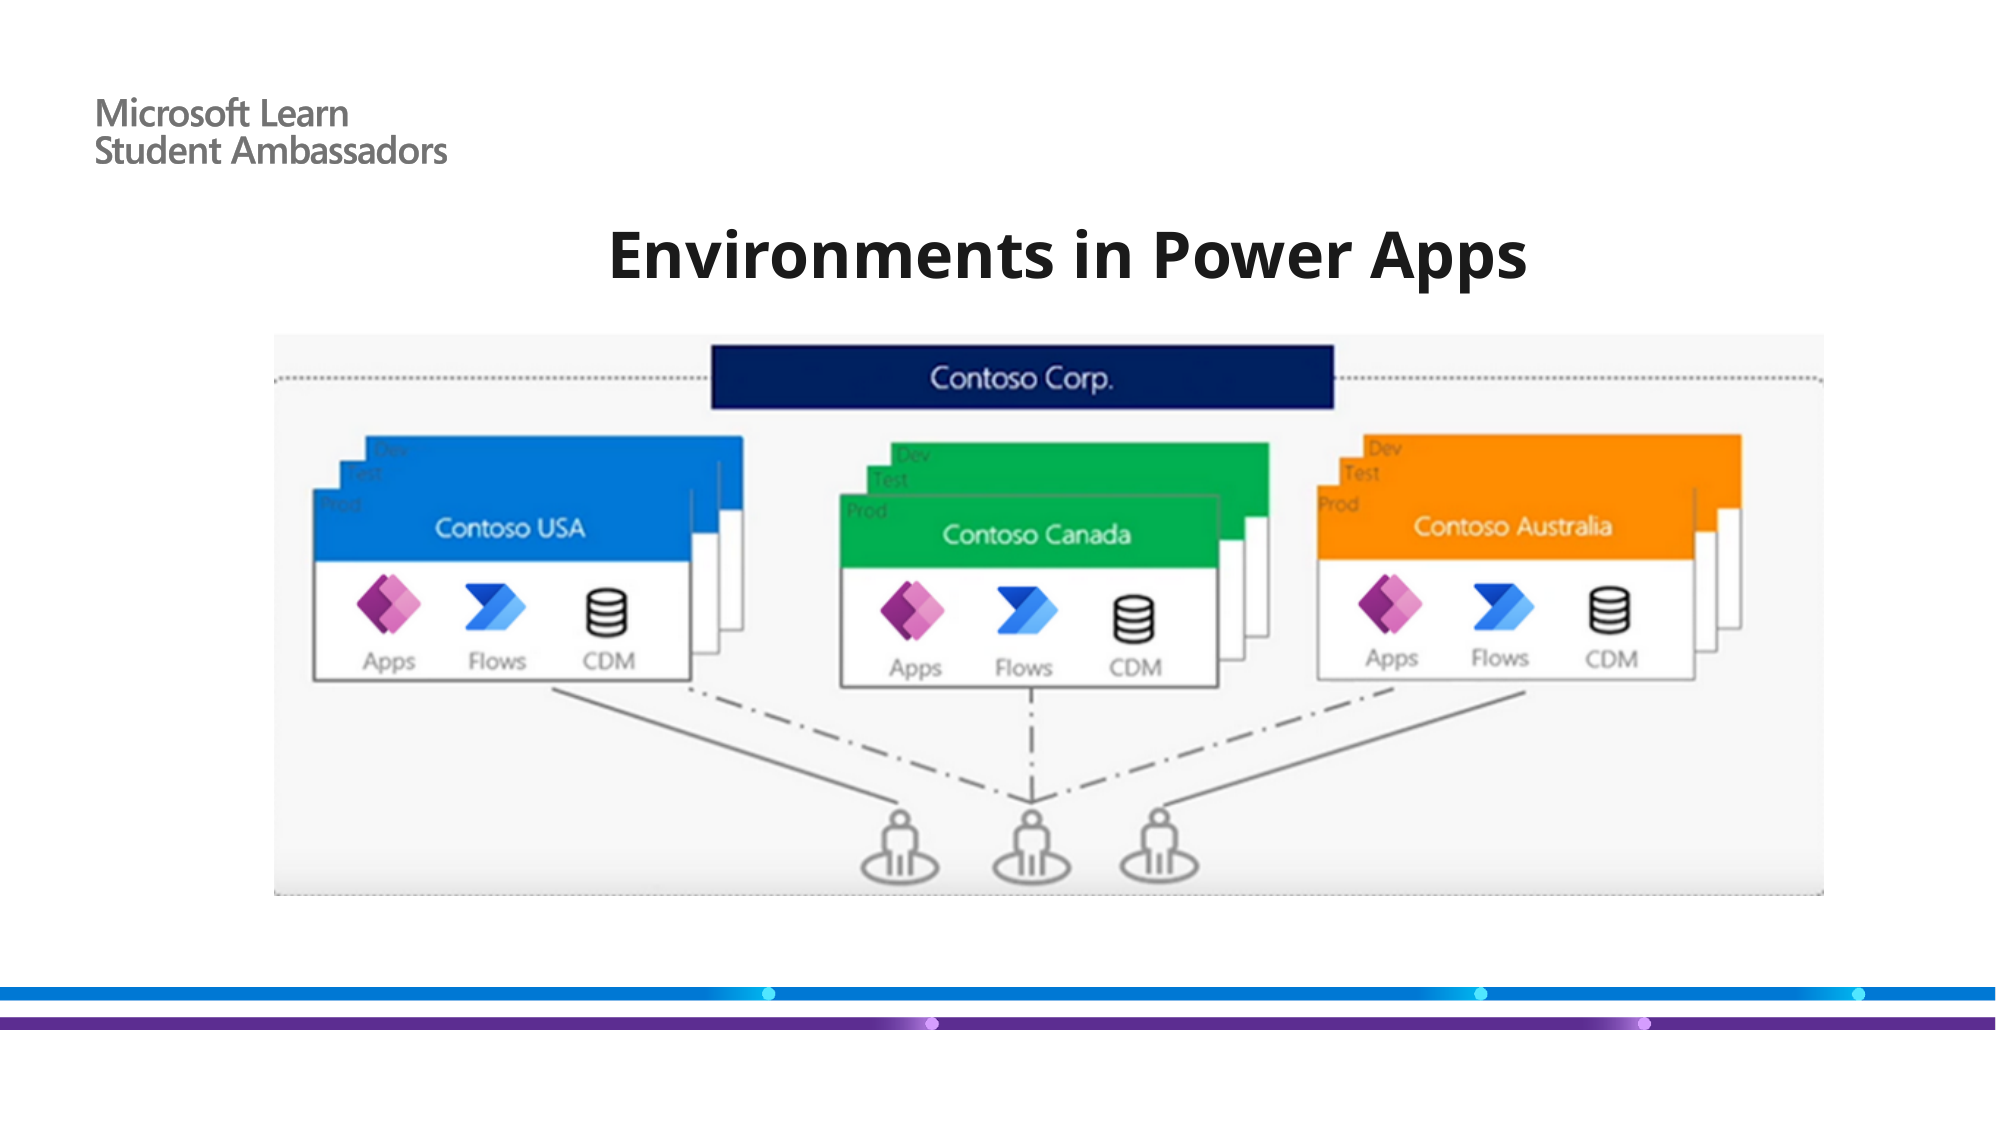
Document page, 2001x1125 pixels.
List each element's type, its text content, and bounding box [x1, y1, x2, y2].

picture [96, 97, 447, 164]
picture [274, 328, 1824, 896]
picture [0, 987, 2000, 1030]
title Environments in Power Apps [607, 200, 1696, 292]
